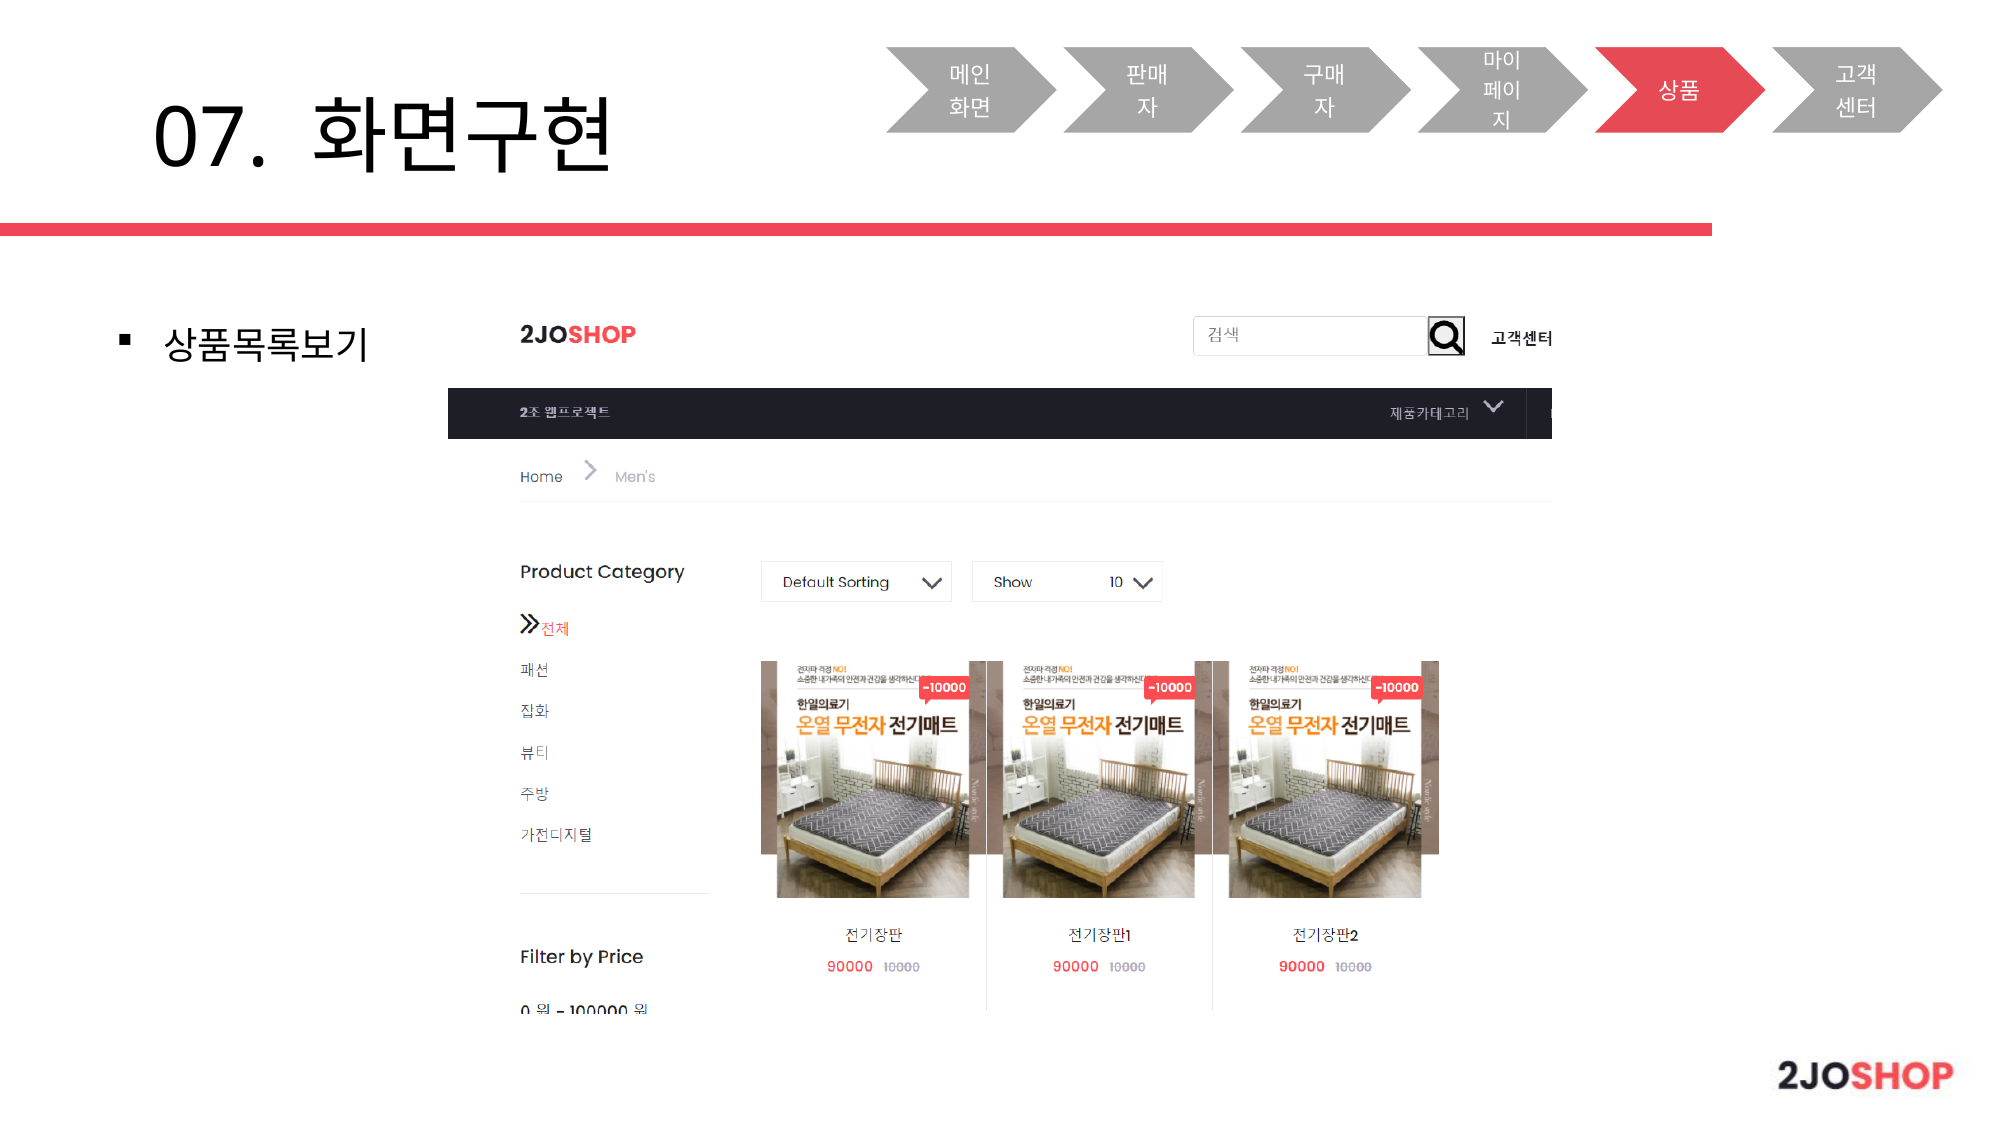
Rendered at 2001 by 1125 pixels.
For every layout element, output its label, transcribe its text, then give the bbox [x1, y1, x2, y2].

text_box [882, 45, 1946, 135]
text_box 상품목록보기 [101, 314, 386, 375]
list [448, 289, 1552, 1014]
title 07. 화면구현 [137, 59, 1863, 219]
picture [1750, 1036, 1975, 1112]
